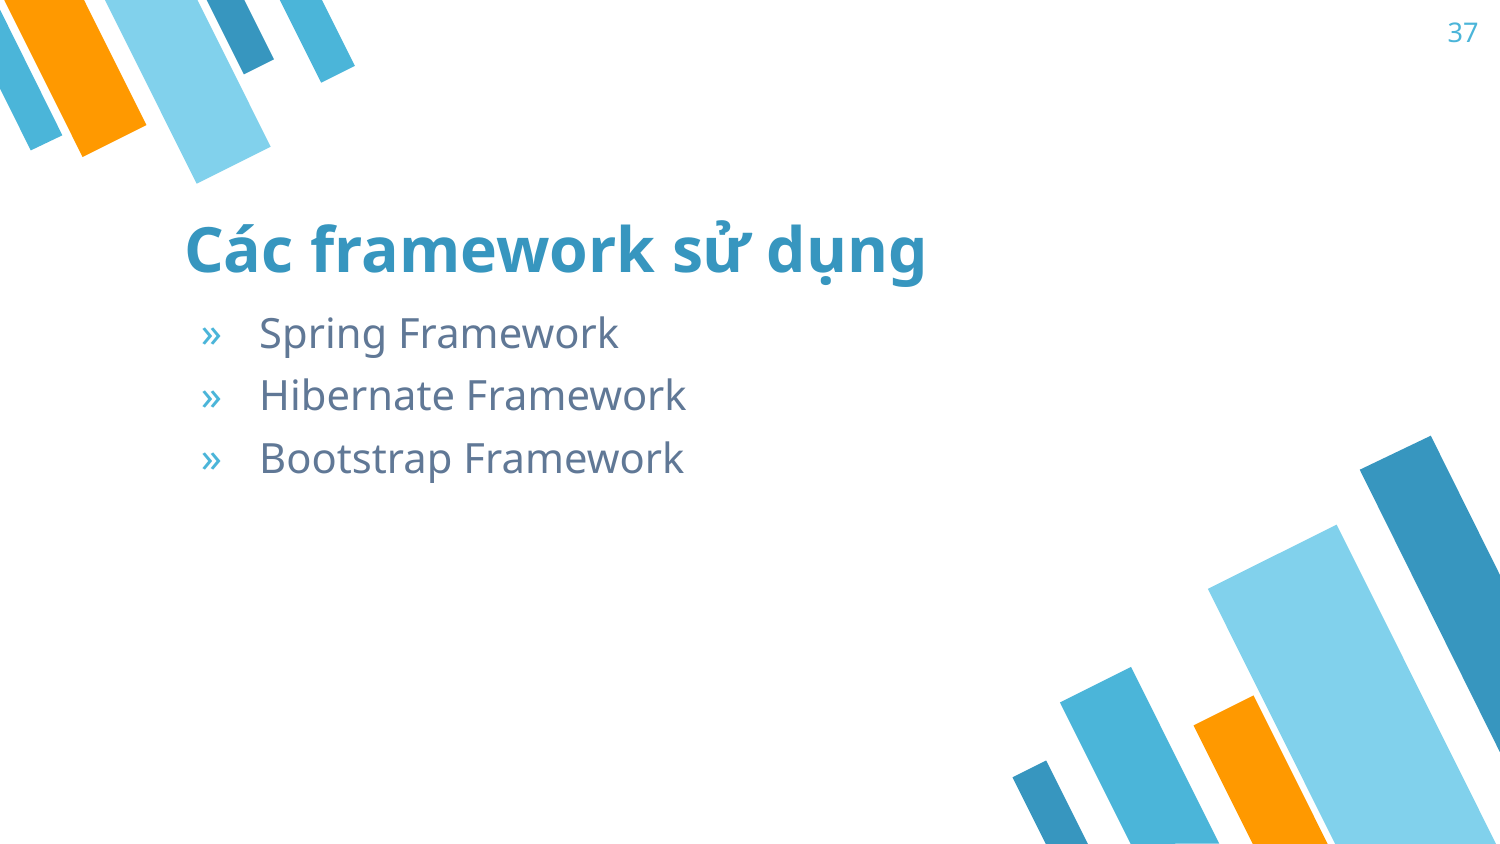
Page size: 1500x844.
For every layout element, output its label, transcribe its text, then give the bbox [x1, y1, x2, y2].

slide_number 37 [1403, 0, 1494, 65]
title Các framework sử dụng [169, 188, 1115, 291]
list Spring Framework Hibernate Framework Bootstrap Framework [169, 291, 1115, 706]
